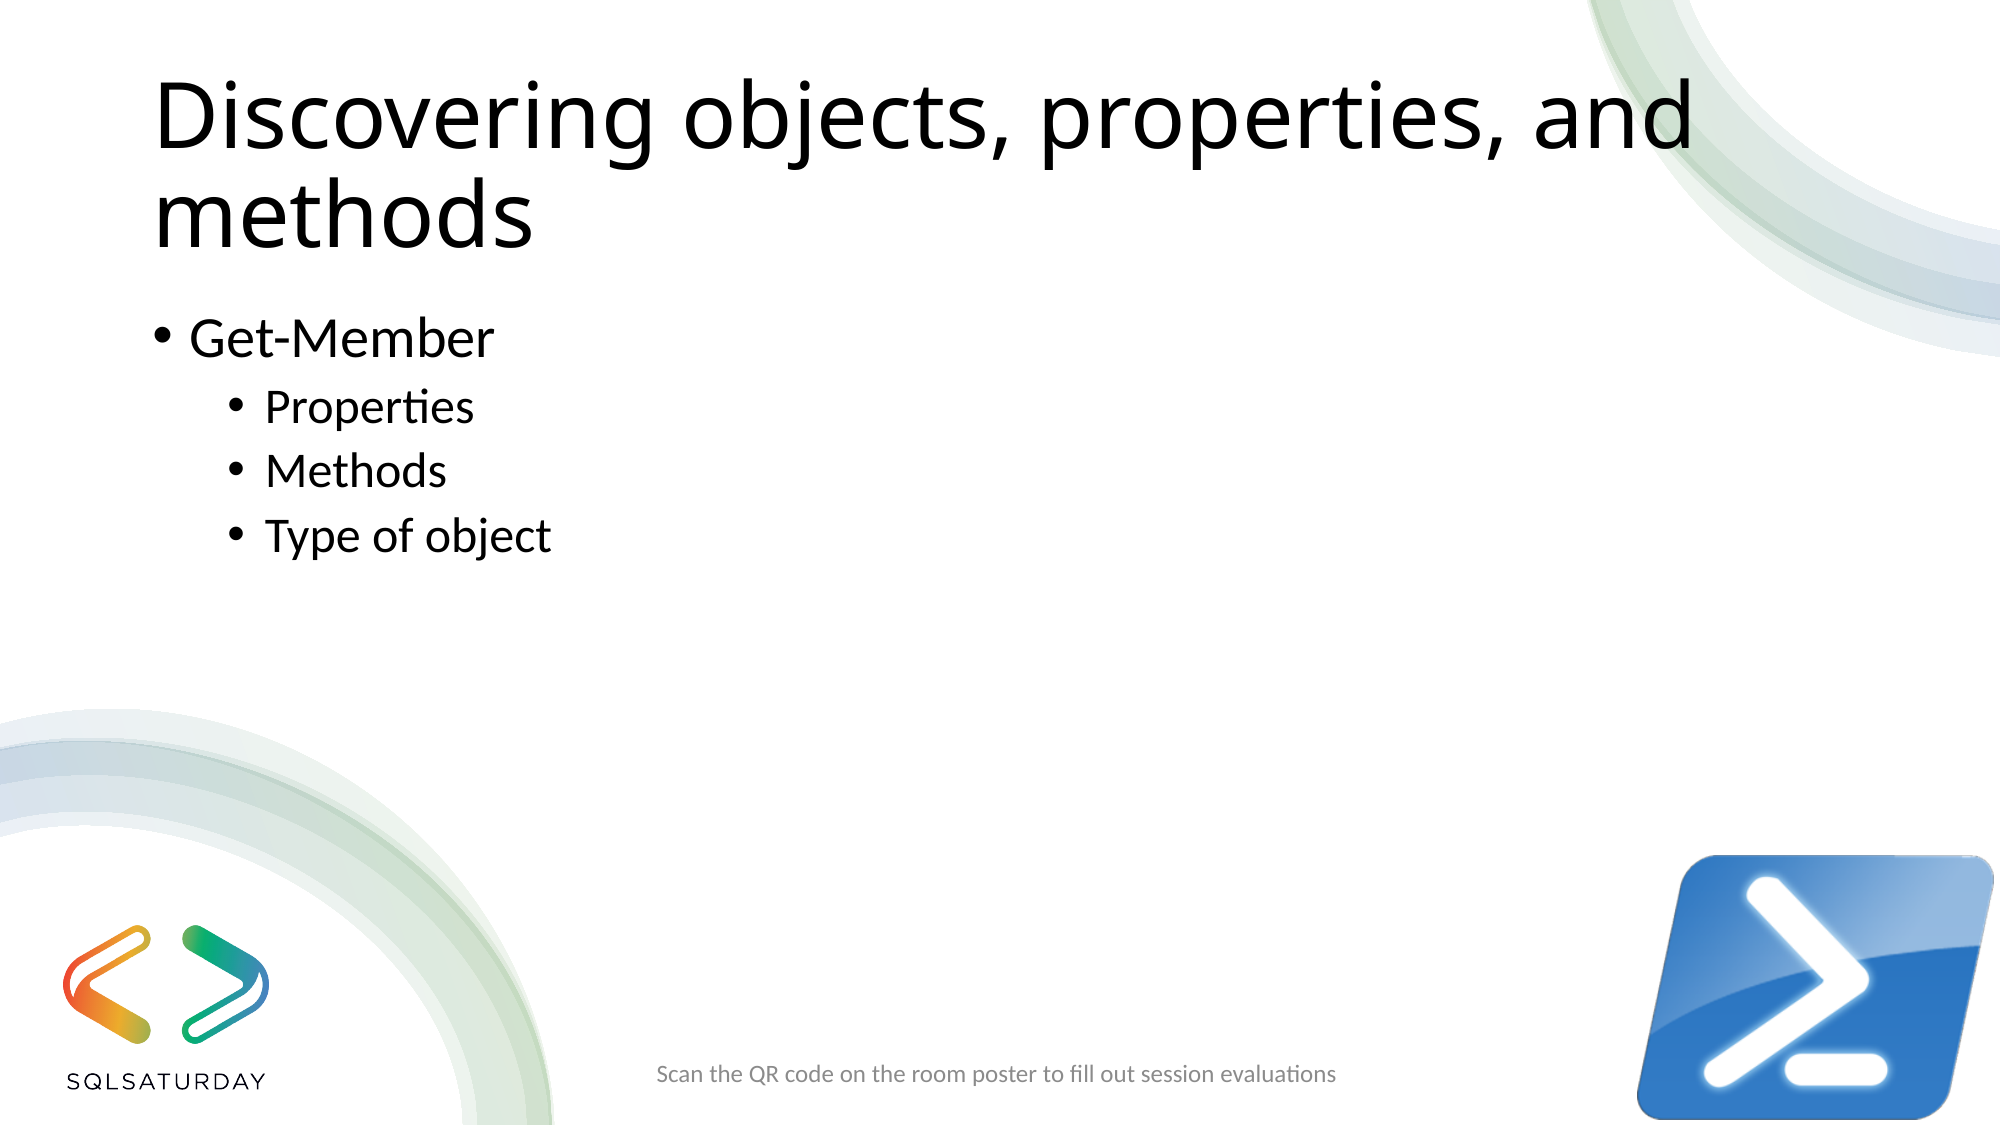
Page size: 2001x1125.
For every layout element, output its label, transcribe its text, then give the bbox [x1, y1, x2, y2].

list Get-Member Properties Methods Type of object [137, 299, 1863, 1014]
picture [63, 925, 269, 1090]
footer Scan the QR code on the room poster to fill out session evaluations [640, 1042, 1355, 1103]
picture [1637, 855, 1994, 1120]
title Discovering objects, properties, and methods [137, 59, 1863, 278]
